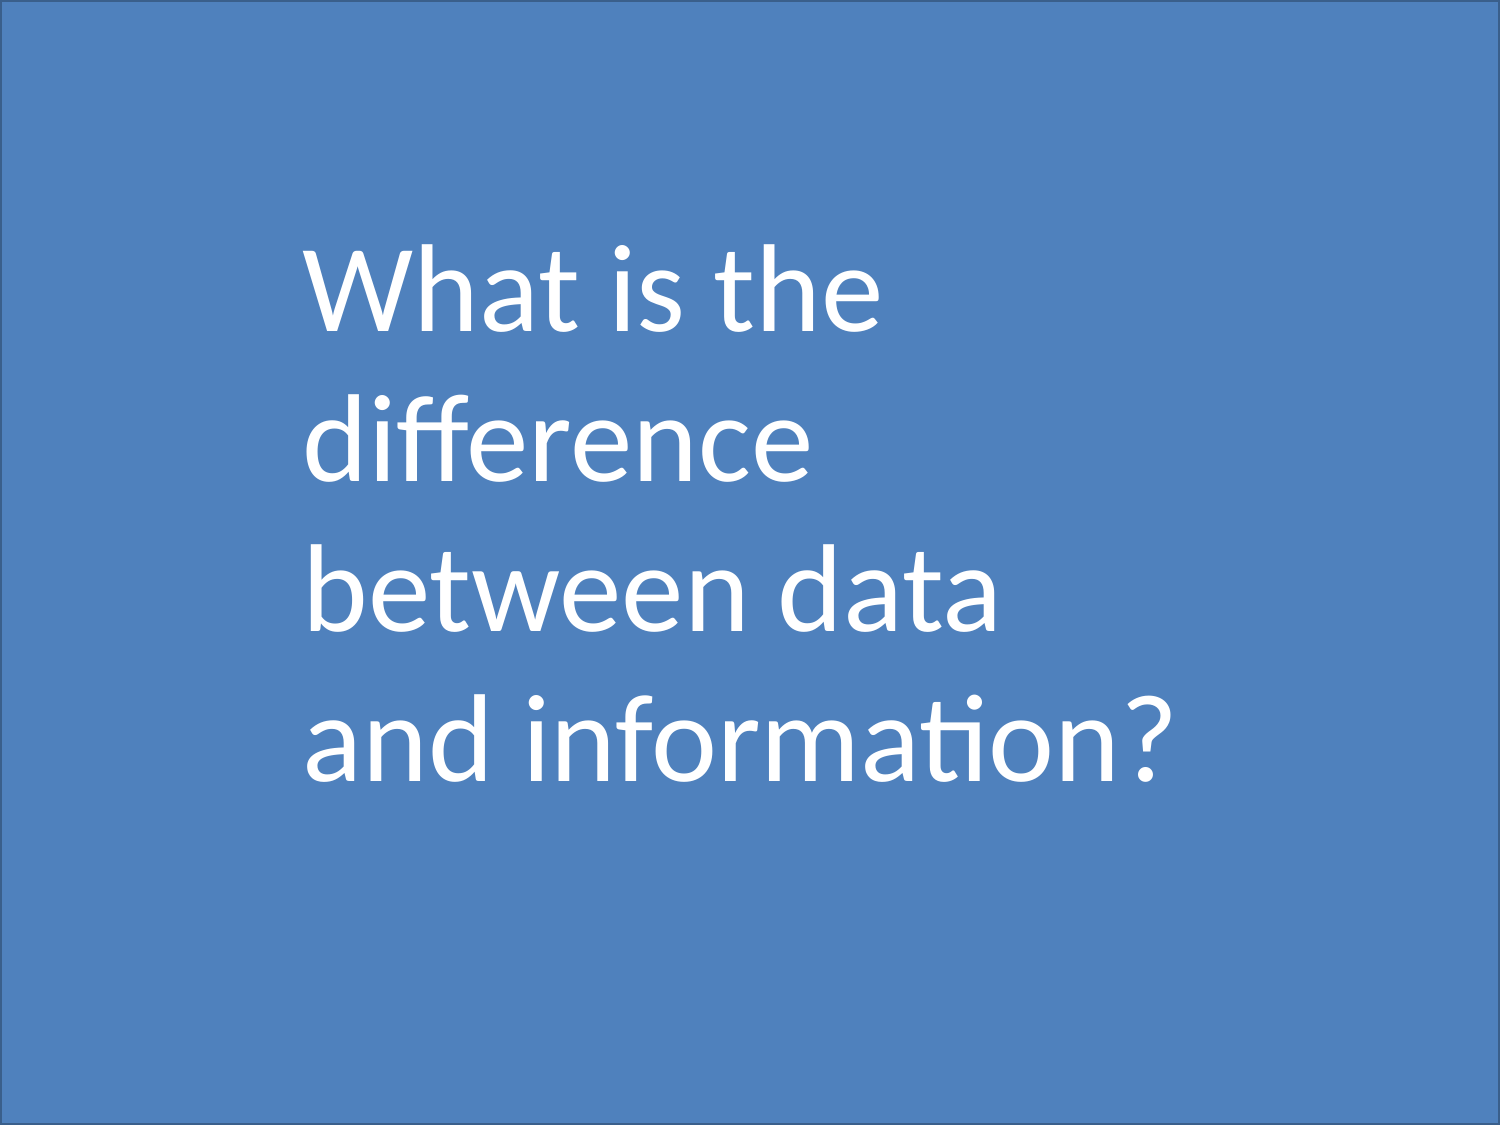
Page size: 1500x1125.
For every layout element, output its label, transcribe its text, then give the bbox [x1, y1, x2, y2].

text_box [0, 0, 1500, 1125]
text_box What is the difference between data and information? [288, 198, 1212, 814]
